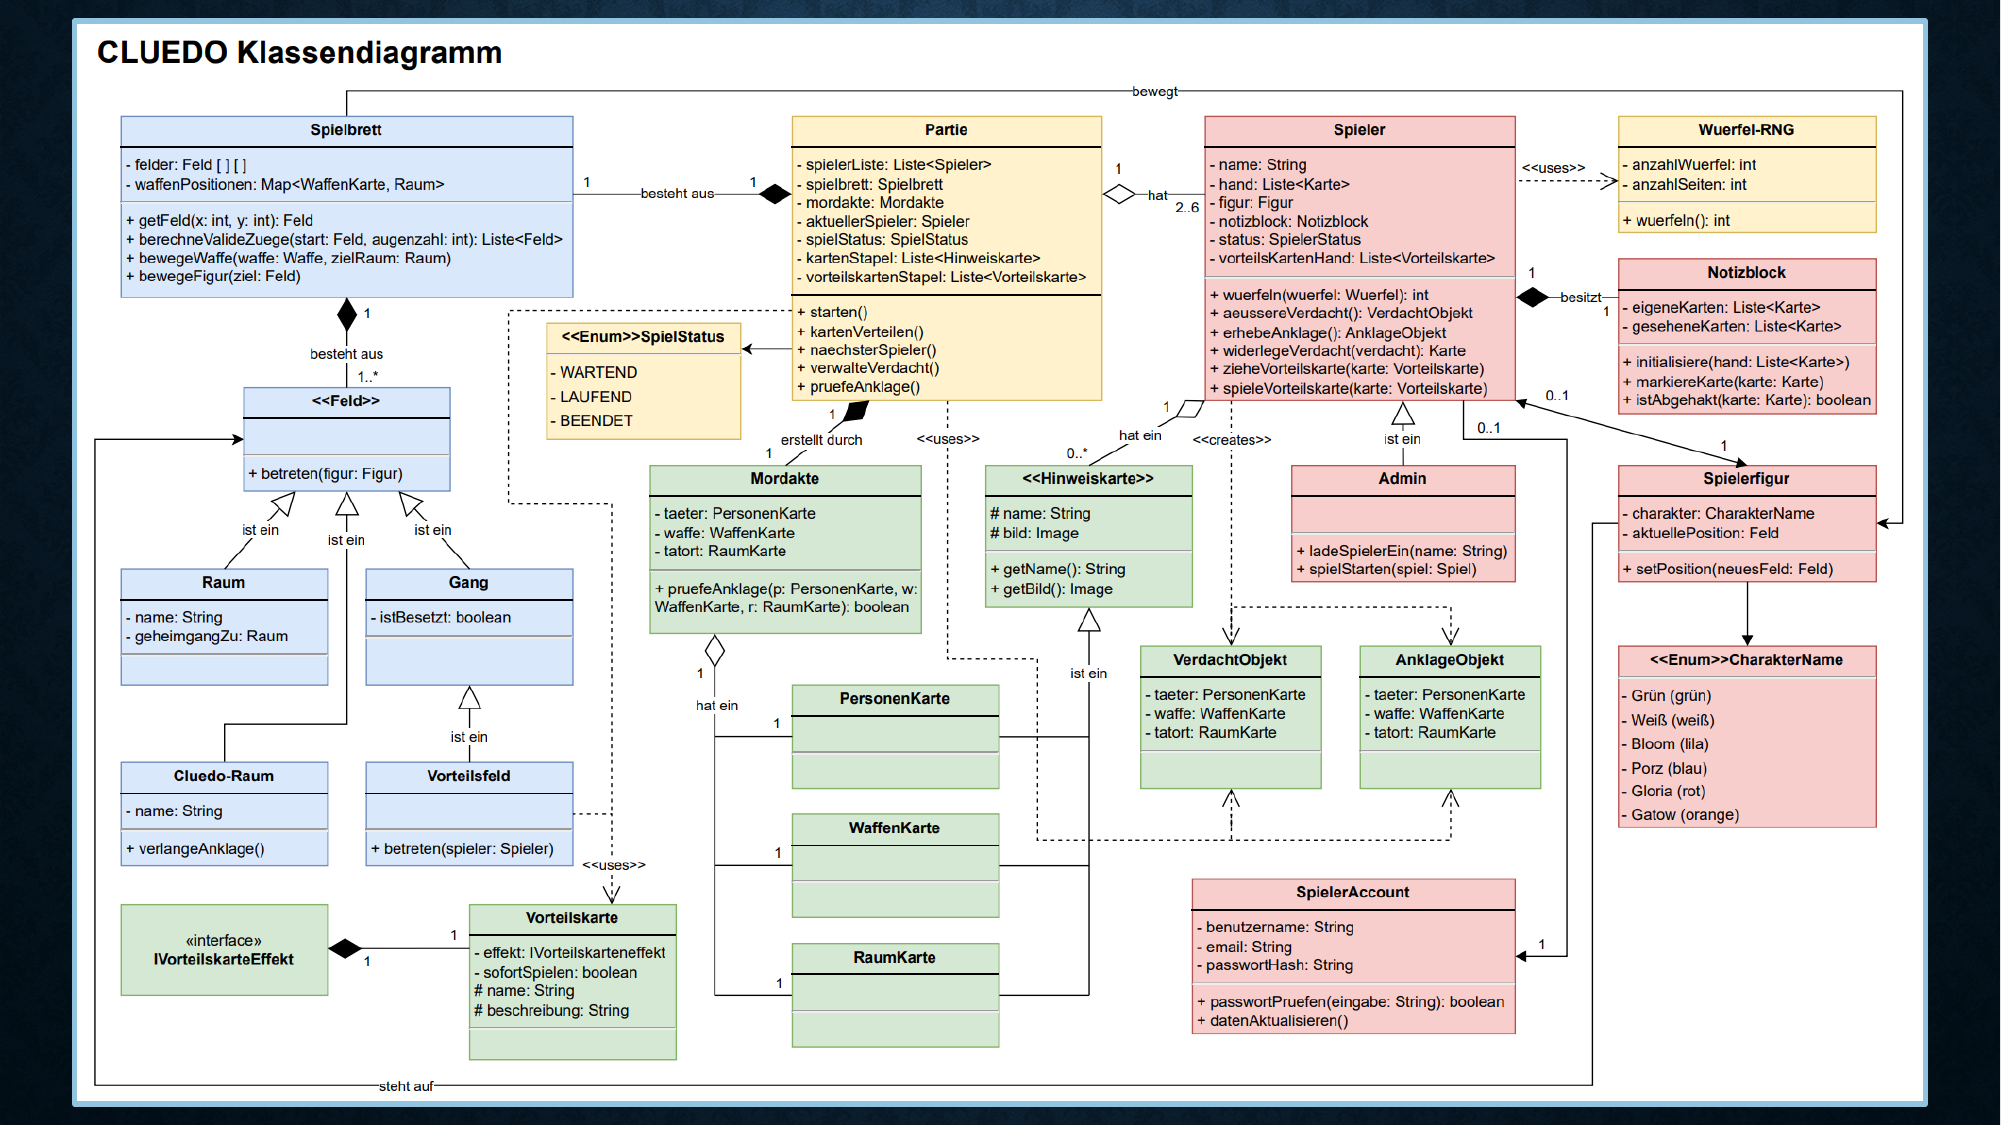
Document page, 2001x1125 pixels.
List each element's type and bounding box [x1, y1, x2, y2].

picture [76, 23, 1924, 1102]
